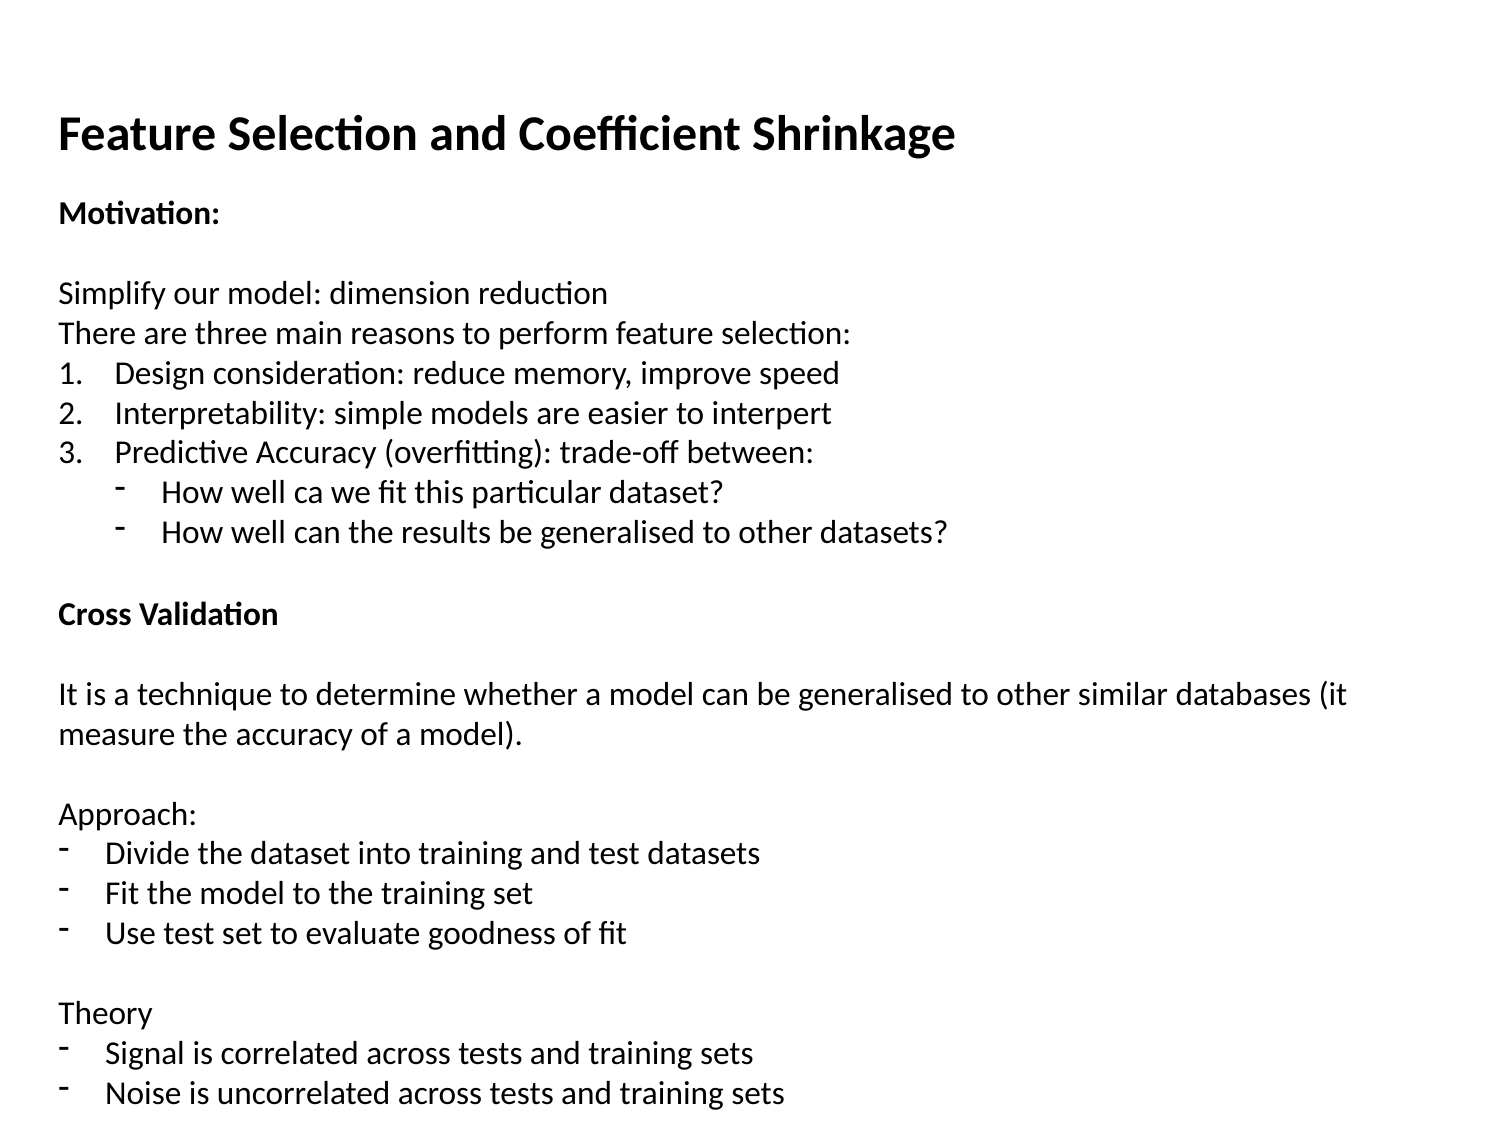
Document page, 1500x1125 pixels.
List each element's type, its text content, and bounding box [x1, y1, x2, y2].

text_box Cross Validation It is a technique to determine whether a model can be generalised to other similar databases (it measure the accuracy of a model). Approach: Divide the dataset into training and test datasets Fit the model to the training set Use test set to evaluate goodness of fit Theory Signal is correlated across tests and training sets Noise is uncorrelated across tests and training sets [43, 584, 1400, 1119]
text_box Motivation: Simplify our model: dimension reduction There are three main reasons to perform feature selection: Design consideration: reduce memory, improve speed Interpretability: simple models are easier to interpert Predictive Accuracy (overfitting): trade-off between: How well ca we fit this particular dataset? How well can the results be generalised to other datasets? [43, 183, 1400, 558]
text_box Feature Selection and Coefficient Shrinkage [43, 93, 1064, 169]
